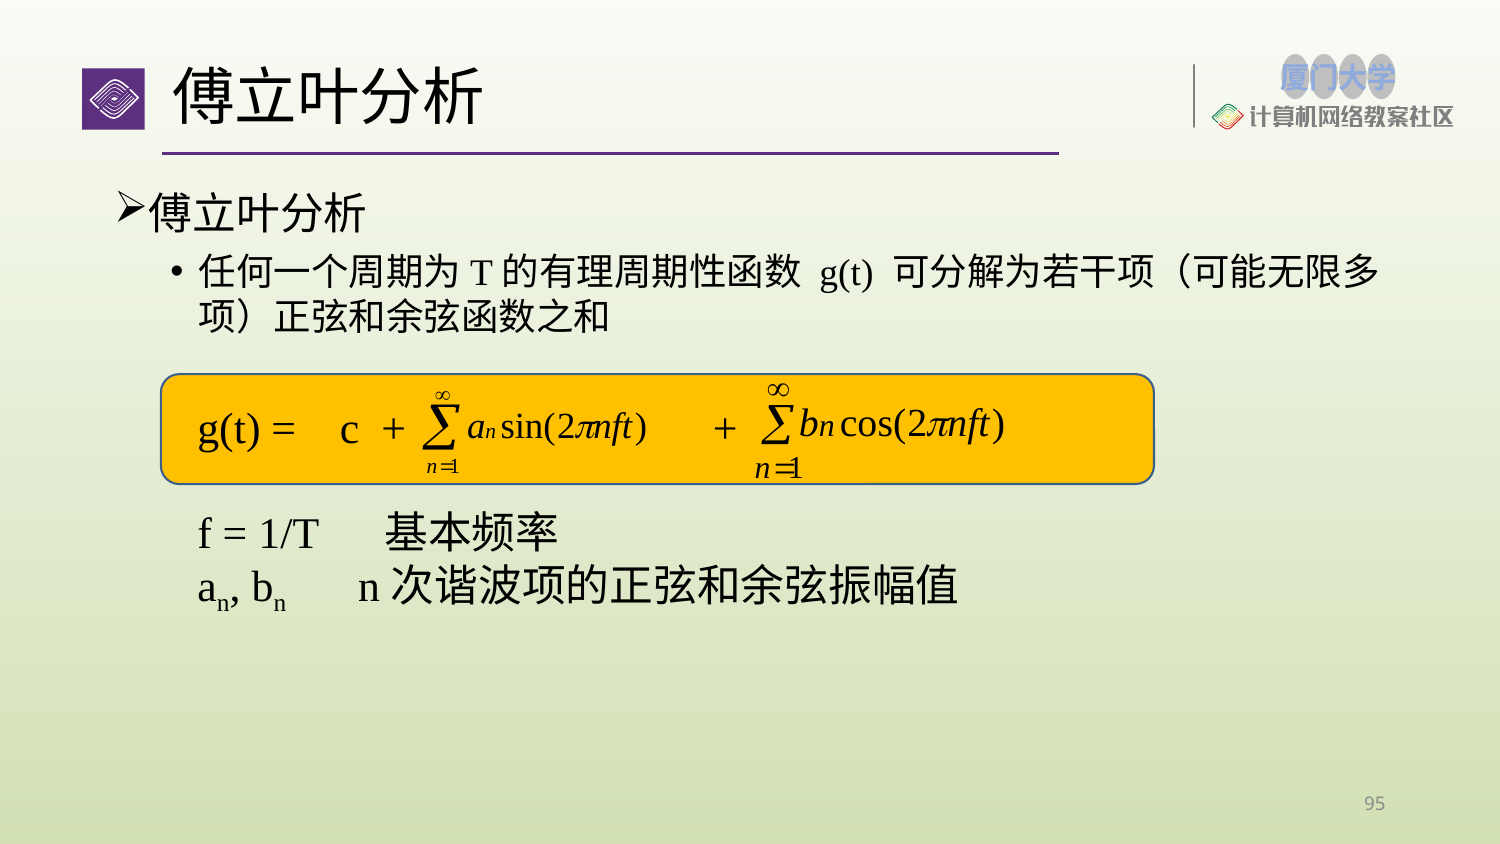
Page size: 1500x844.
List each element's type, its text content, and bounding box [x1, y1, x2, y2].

title 傅立叶分析 [160, 44, 1173, 154]
slide_number 95 [1059, 782, 1397, 827]
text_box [417, 376, 654, 482]
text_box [751, 368, 1009, 485]
list 傅立叶分析 任何一个周期为T的有理周期性函数 g(t) 可分解为若干项（可能无限多项）正弦和余弦函数之和 g(t) = c + + f = 1/T 基本频率 an, bn n次谐波项的正弦和余弦振幅值 [103, 180, 1397, 745]
